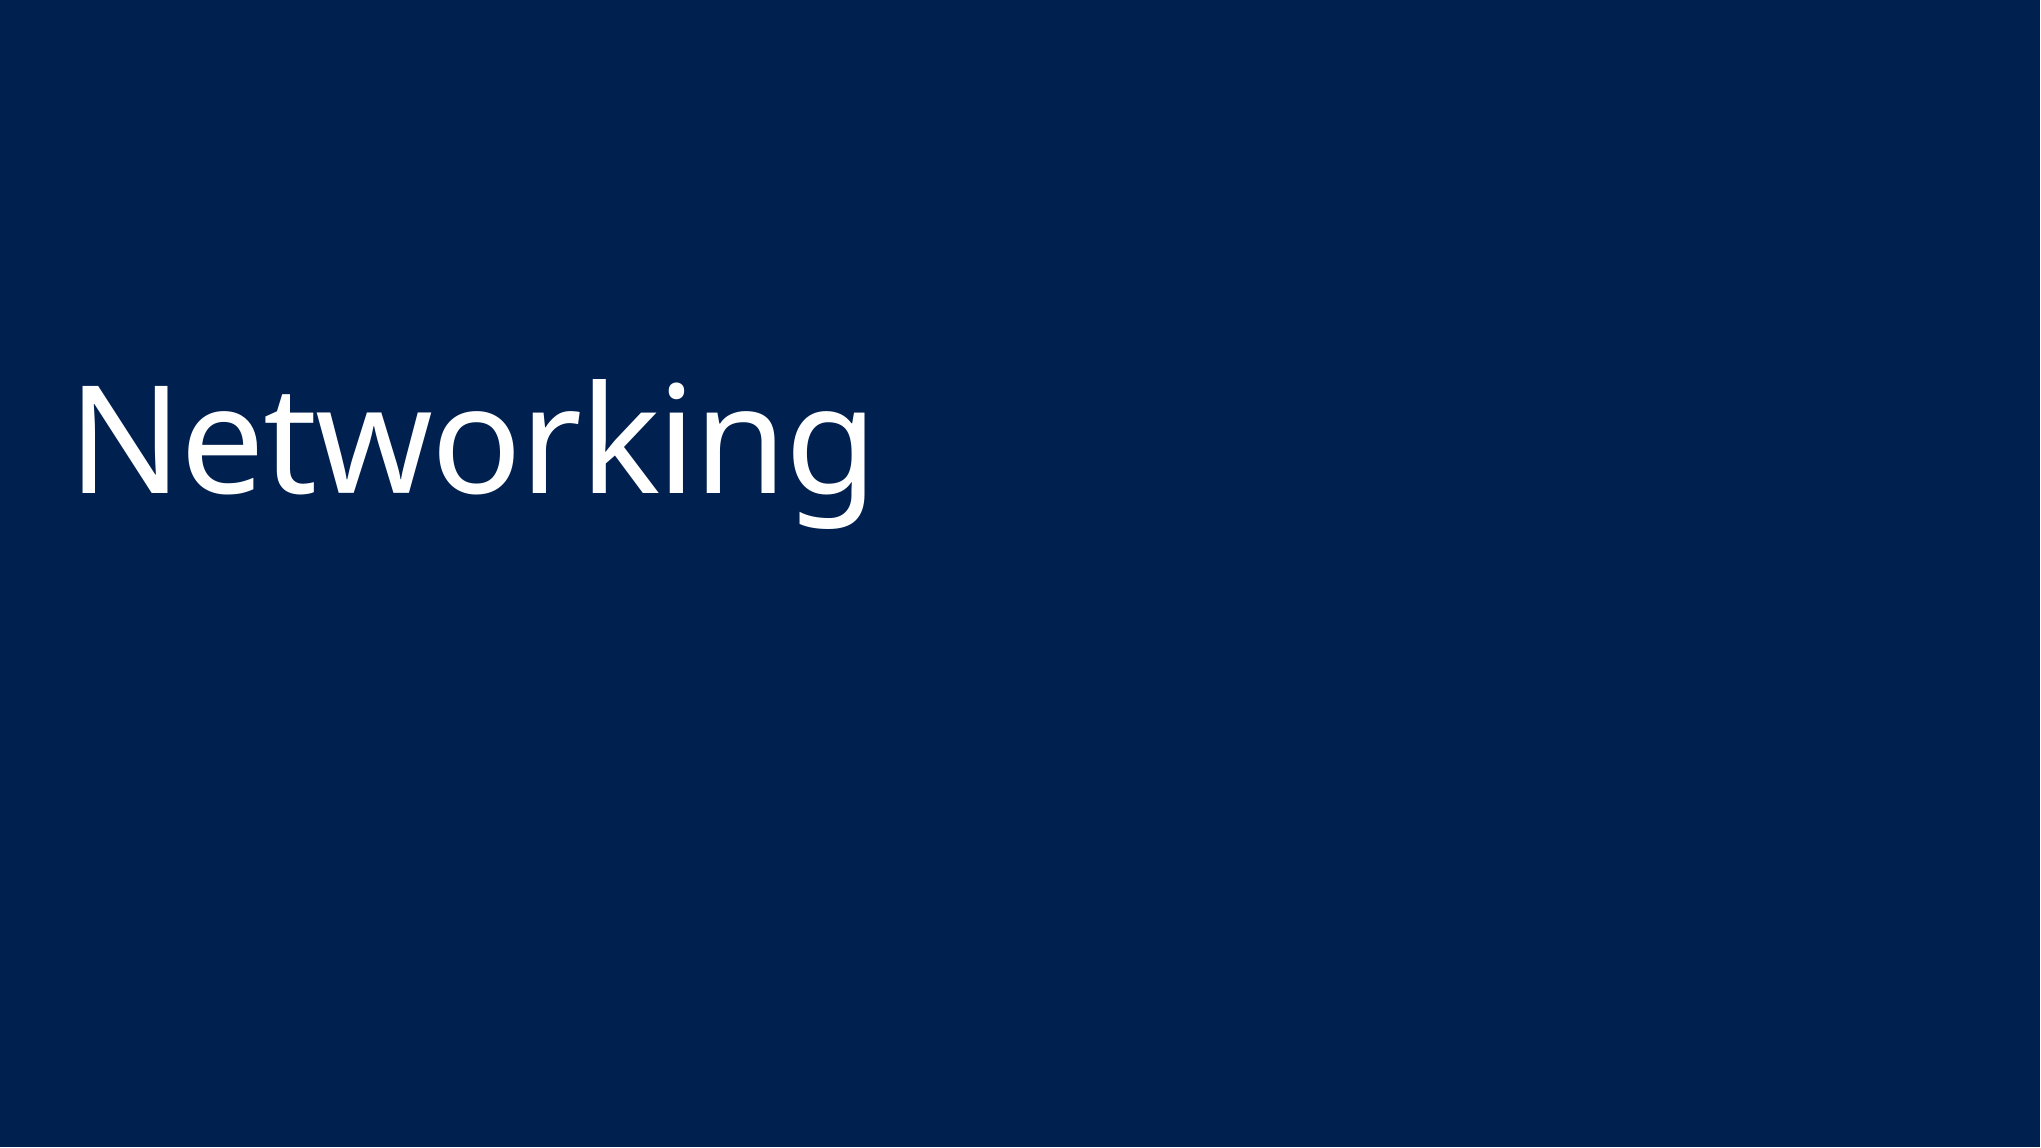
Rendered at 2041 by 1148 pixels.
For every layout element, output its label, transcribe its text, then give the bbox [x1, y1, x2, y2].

title Networking [45, 348, 1996, 543]
